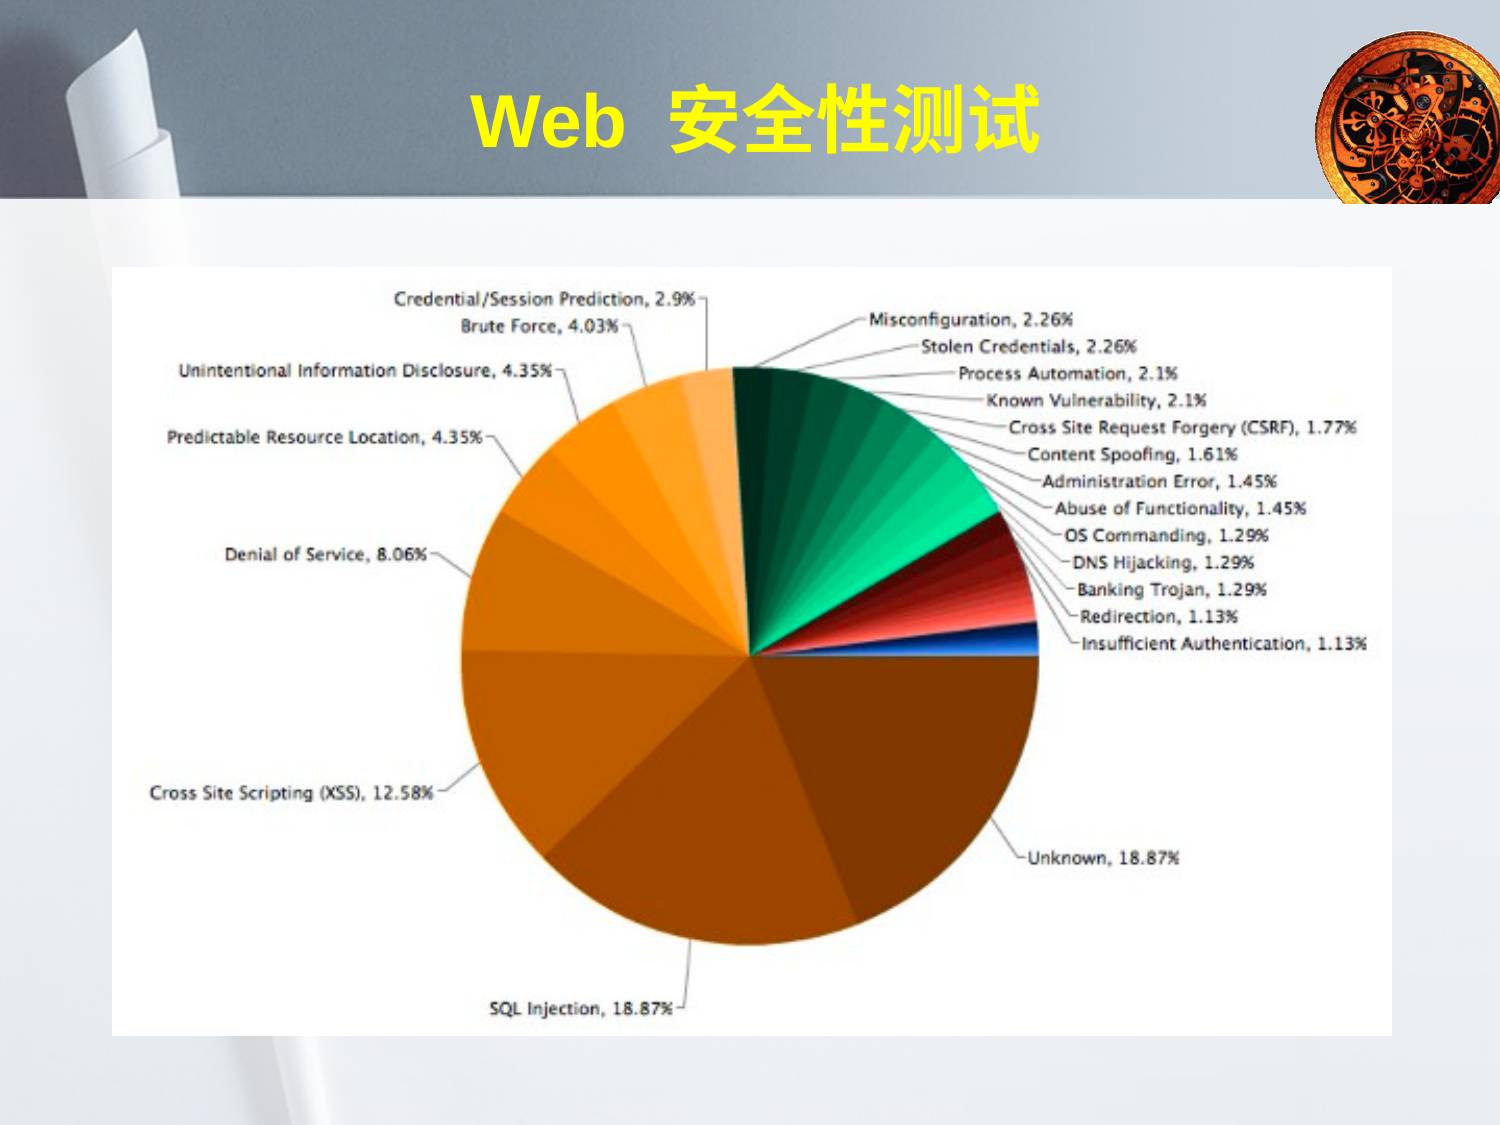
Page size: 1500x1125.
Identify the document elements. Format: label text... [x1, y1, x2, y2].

picture [111, 266, 1392, 1037]
picture [0, 0, 1500, 204]
text_box Web 安全性测试 [372, 54, 1140, 181]
